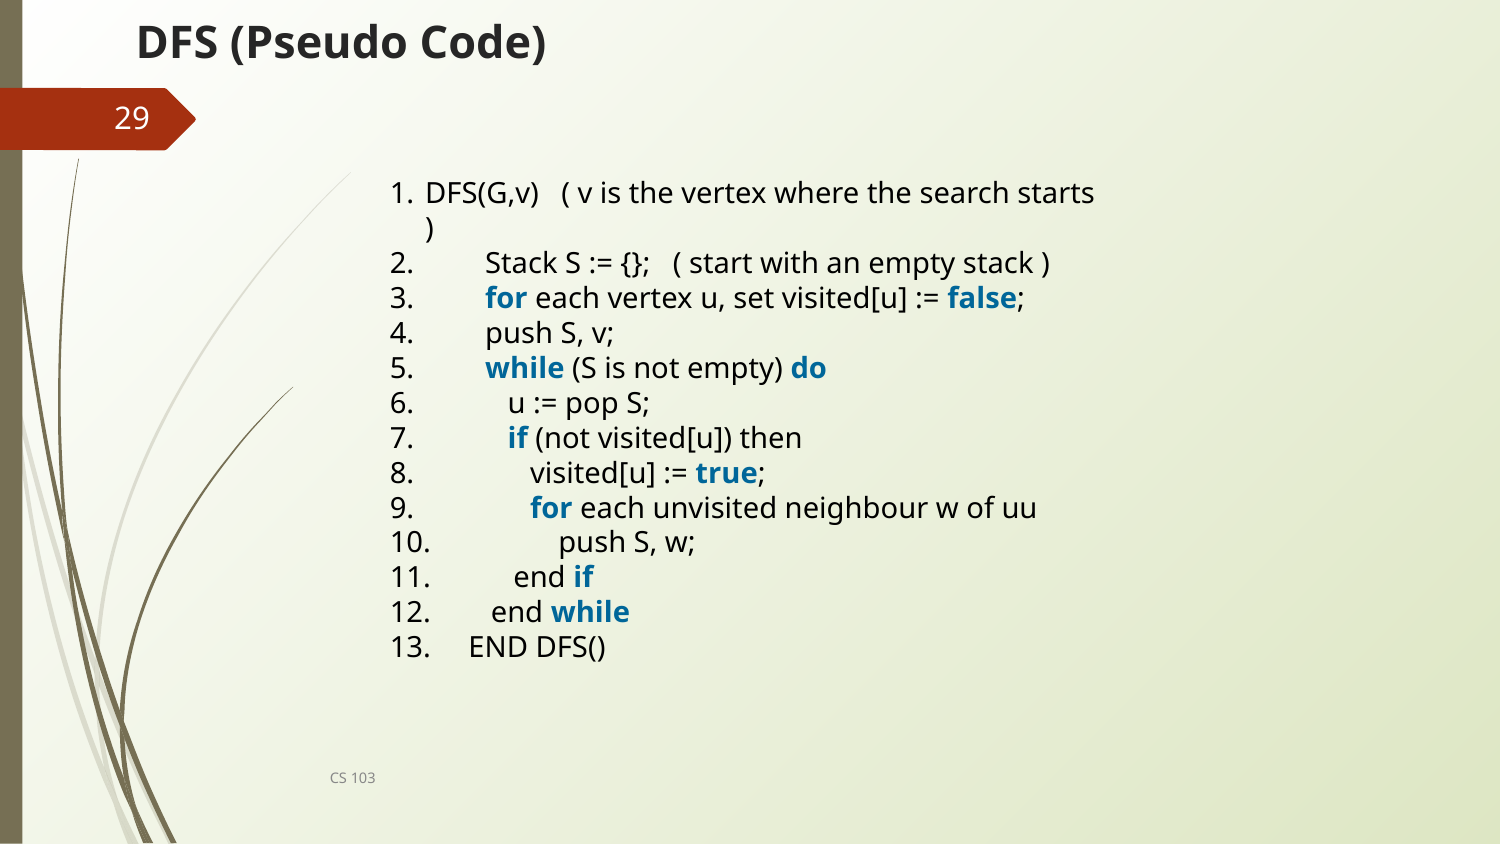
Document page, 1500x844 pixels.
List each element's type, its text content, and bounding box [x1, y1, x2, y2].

title DFS (Pseudo Code) [124, 7, 1081, 74]
slide_number 29 [65, 96, 162, 142]
footer CS 103 [318, 754, 1256, 800]
text_box DFS(G,v) ( v is the vertex where the search starts ) Stack S := {}; ( start with an empty stack ) for each vertex u, set visited[u] := false; push S, v; while (S is not empty) do u := pop S; if (not visited[u]) then visited[u] := true; for each unvisited neighbour w of uu push S, w; end if end while END DFS() [374, 166, 1125, 671]
